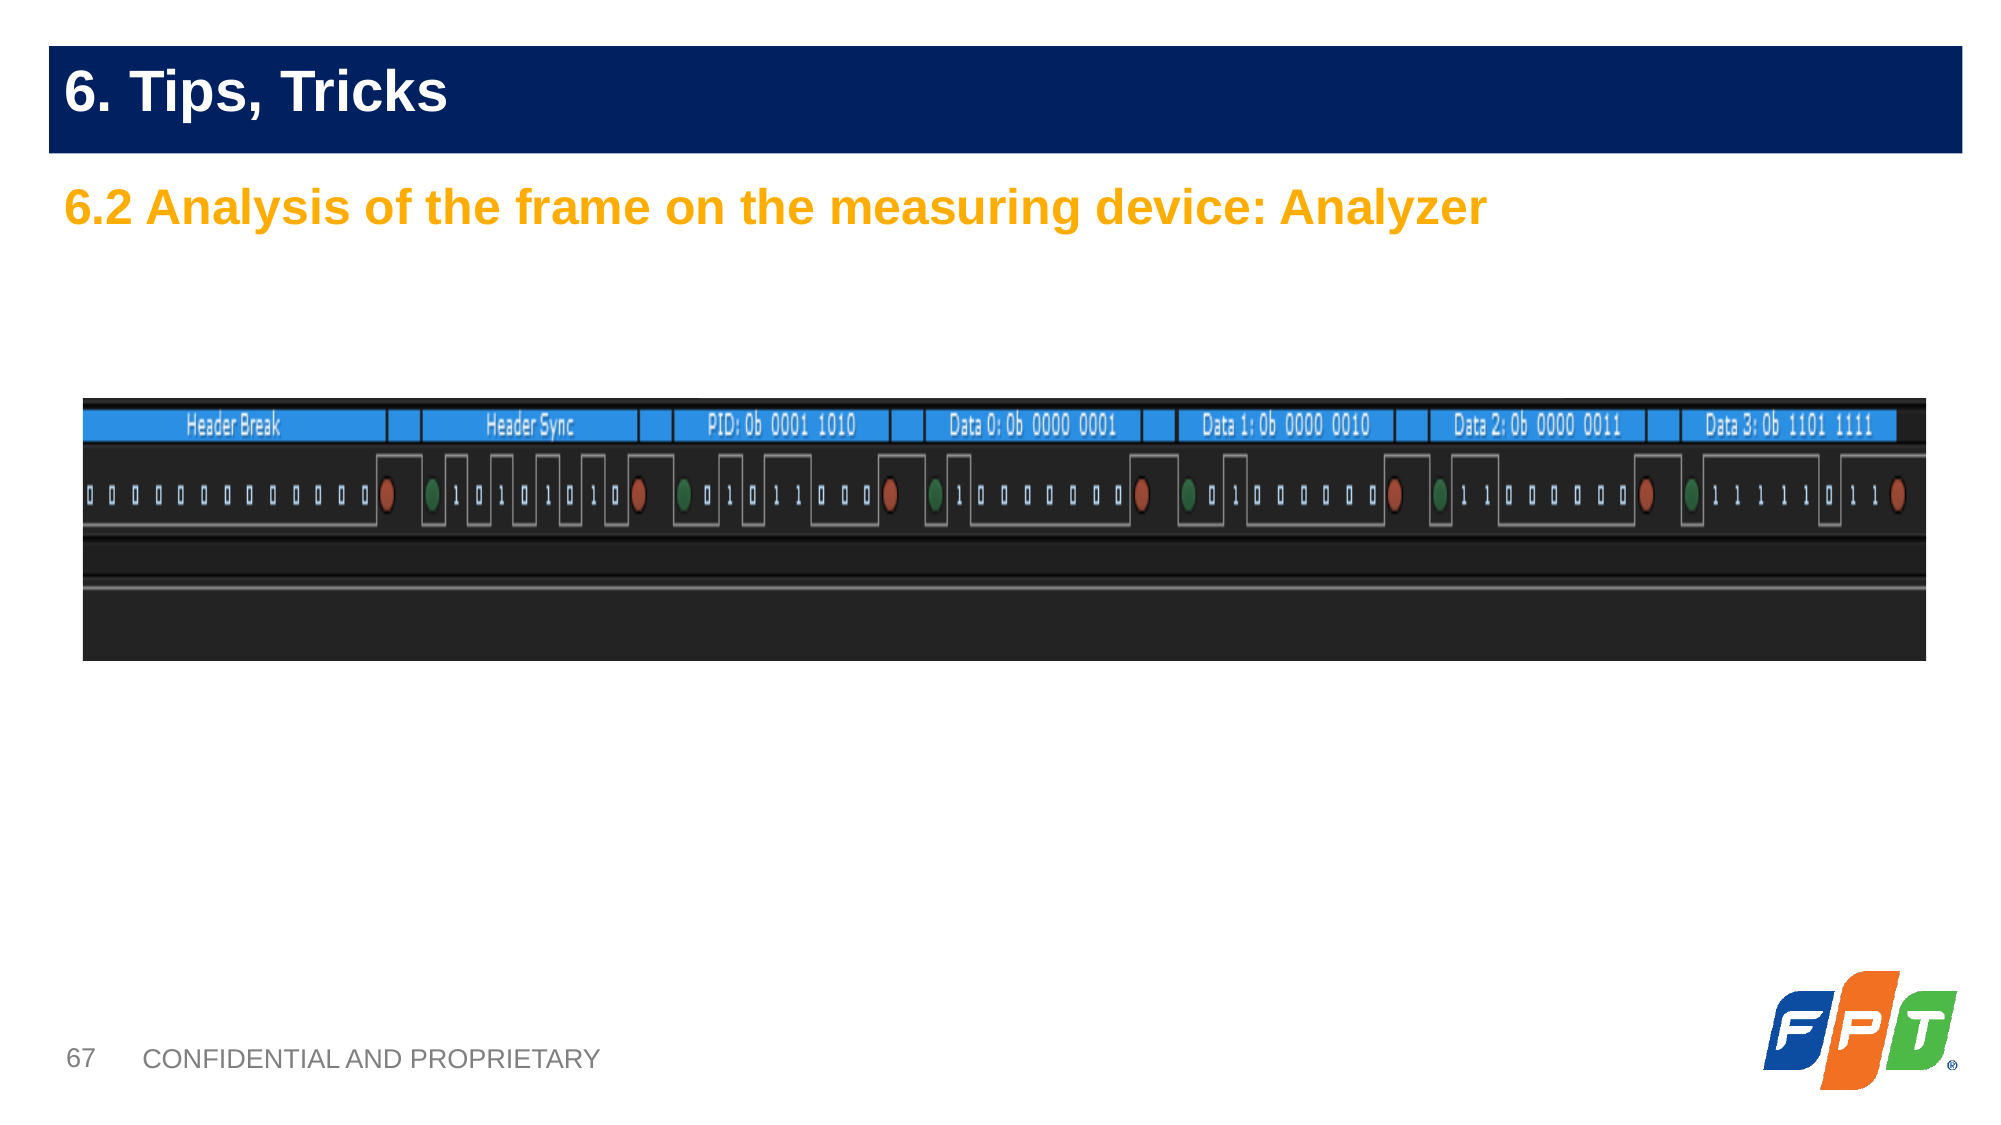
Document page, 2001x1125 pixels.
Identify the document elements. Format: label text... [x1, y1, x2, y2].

picture [82, 398, 1927, 662]
list 6.2 Analysis of the frame on the measuring device: Analyzer [49, 167, 1961, 933]
picture [1760, 970, 1958, 1091]
